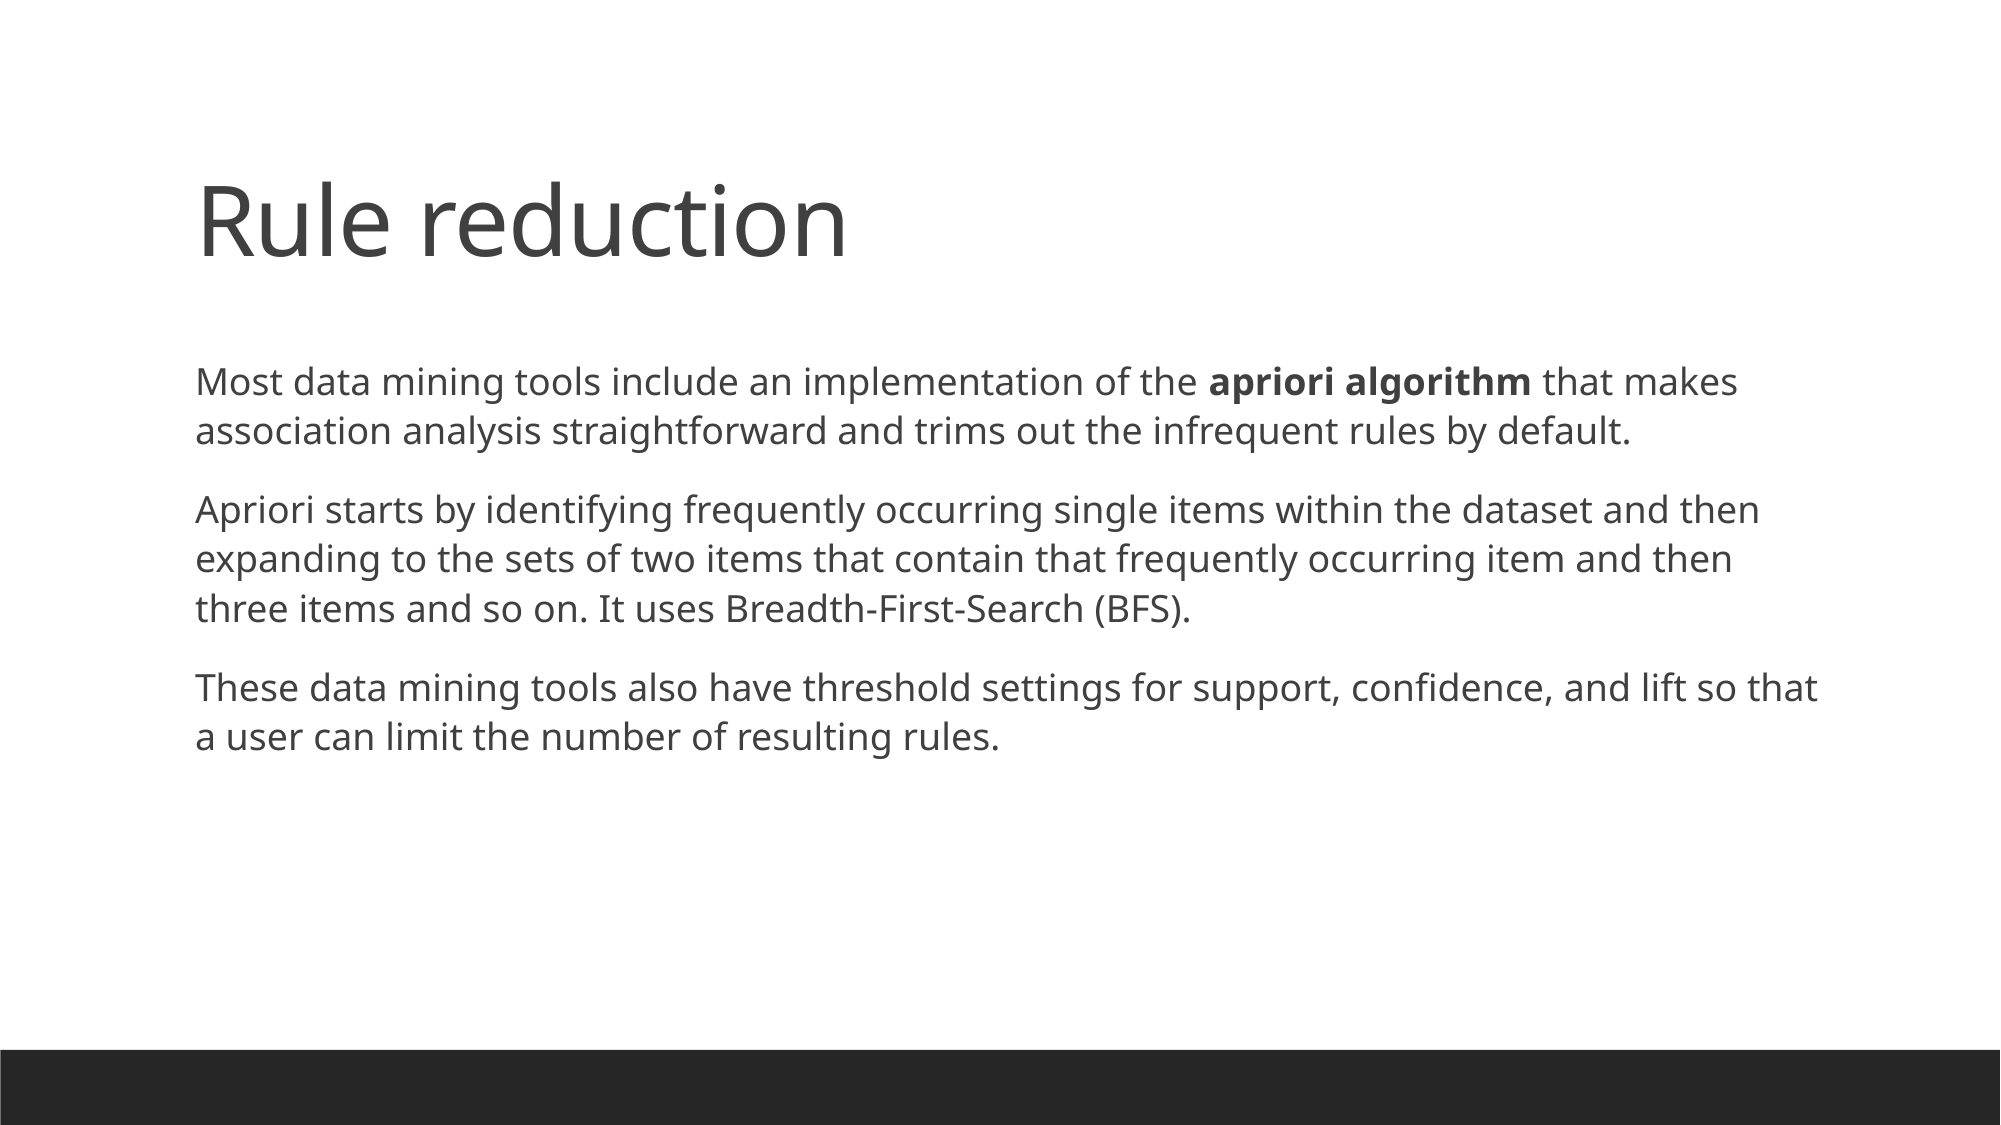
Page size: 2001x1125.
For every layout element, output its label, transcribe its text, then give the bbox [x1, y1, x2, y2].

list Most data mining tools include an implementation of the apriori algorithm that makes association analysis straightforward and trims out the infrequent rules by default. Apriori starts by identifying frequently occurring single items within the dataset and then expanding to the sets of two items that contain that frequently occurring item and then three items and so on. It uses Breadth-First-Search (BFS). These data mining tools also have threshold settings for support, confidence, and lift so that a user can limit the number of resulting rules. [180, 345, 1830, 963]
title Rule reduction [180, 47, 1830, 285]
